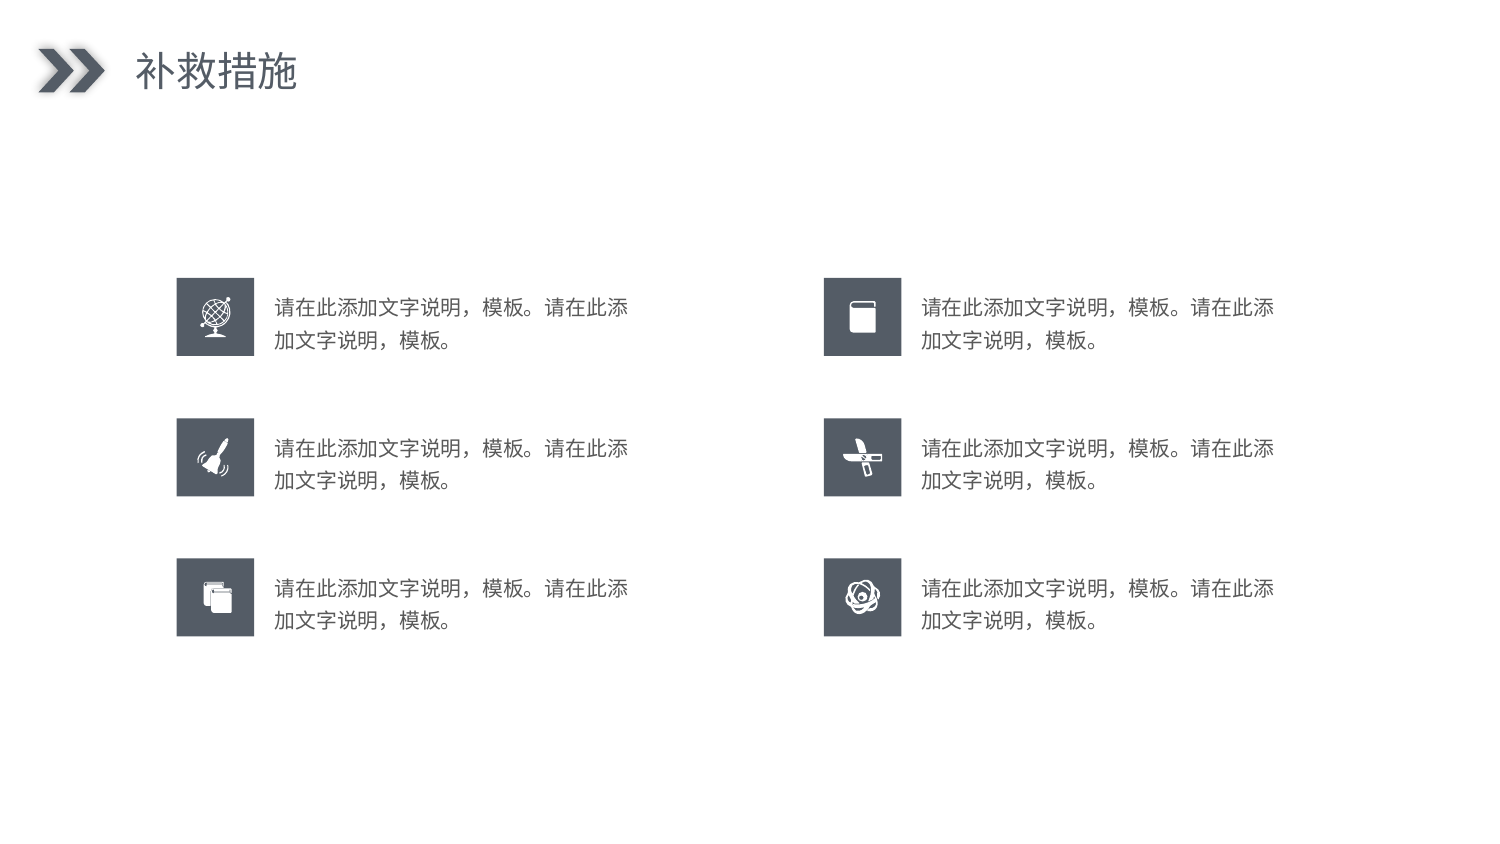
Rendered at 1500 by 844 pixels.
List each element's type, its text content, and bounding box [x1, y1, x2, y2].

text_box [823, 558, 902, 637]
text_box 请在此添加文字说明，模板。请在此添加文字说明，模板。 [906, 560, 1294, 641]
text_box 请在此添加文字说明，模板。请在此添加文字说明，模板。 [259, 560, 647, 641]
text_box 请在此添加文字说明，模板。请在此添加文字说明，模板。 [906, 280, 1294, 360]
text_box 请在此添加文字说明，模板。请在此添加文字说明，模板。 [259, 420, 647, 501]
text_box 请在此添加文字说明，模板。请在此添加文字说明，模板。 [259, 280, 647, 360]
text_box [176, 558, 255, 637]
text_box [823, 418, 902, 497]
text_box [176, 277, 255, 357]
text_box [38, 48, 106, 93]
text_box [176, 418, 255, 497]
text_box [823, 277, 902, 357]
text_box 请在此添加文字说明，模板。请在此添加文字说明，模板。 [906, 420, 1294, 501]
text_box 补救措施 [120, 38, 314, 102]
